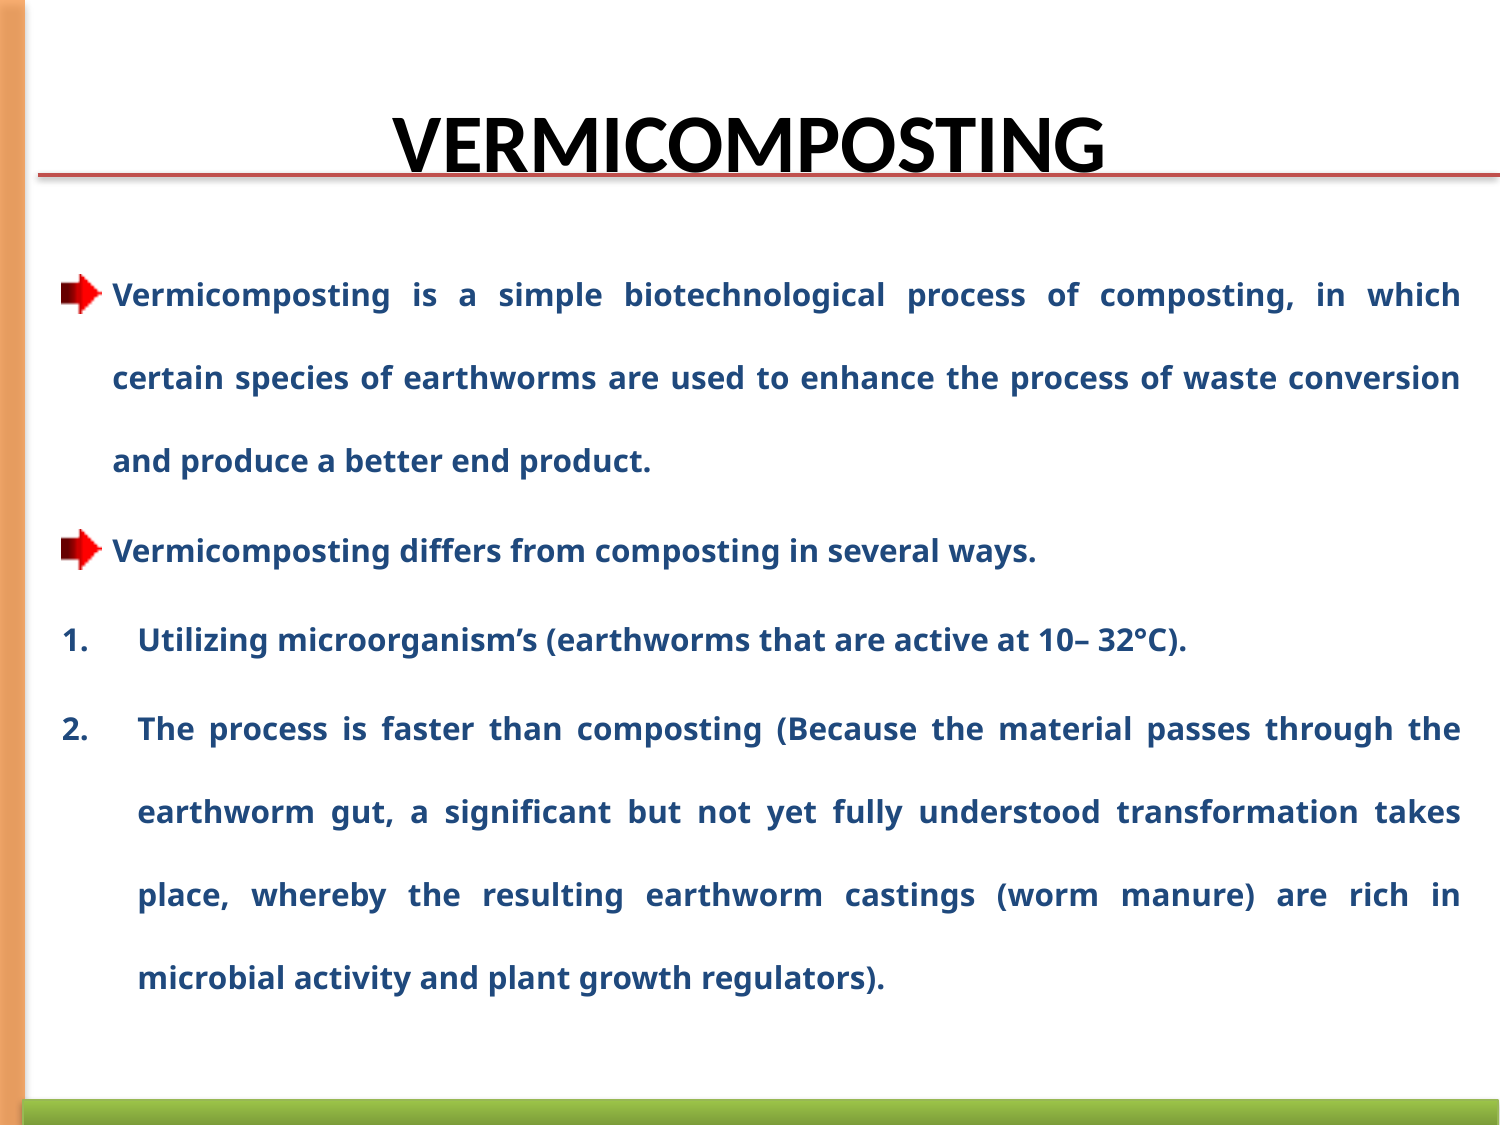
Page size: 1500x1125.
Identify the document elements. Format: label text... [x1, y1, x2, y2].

title VERMICOMPOSTING [75, 45, 1425, 222]
list Vermicomposting is a simple biotechnological process of composting, in which certain species of earthworms are used to enhance the process of waste conversion and produce a better end product. Vermicomposting differs from composting in several ways. Utilizing microorganism’s (earthworms that are active at 10– 32°C). The process is faster than composting (Because the material passes through the earthworm gut, a significant but not yet fully understood transformation takes place, whereby the resulting earthworm castings (worm manure) are rich in microbial activity and plant growth regulators). [46, 222, 1477, 1020]
picture [61, 529, 102, 570]
picture [61, 274, 102, 314]
